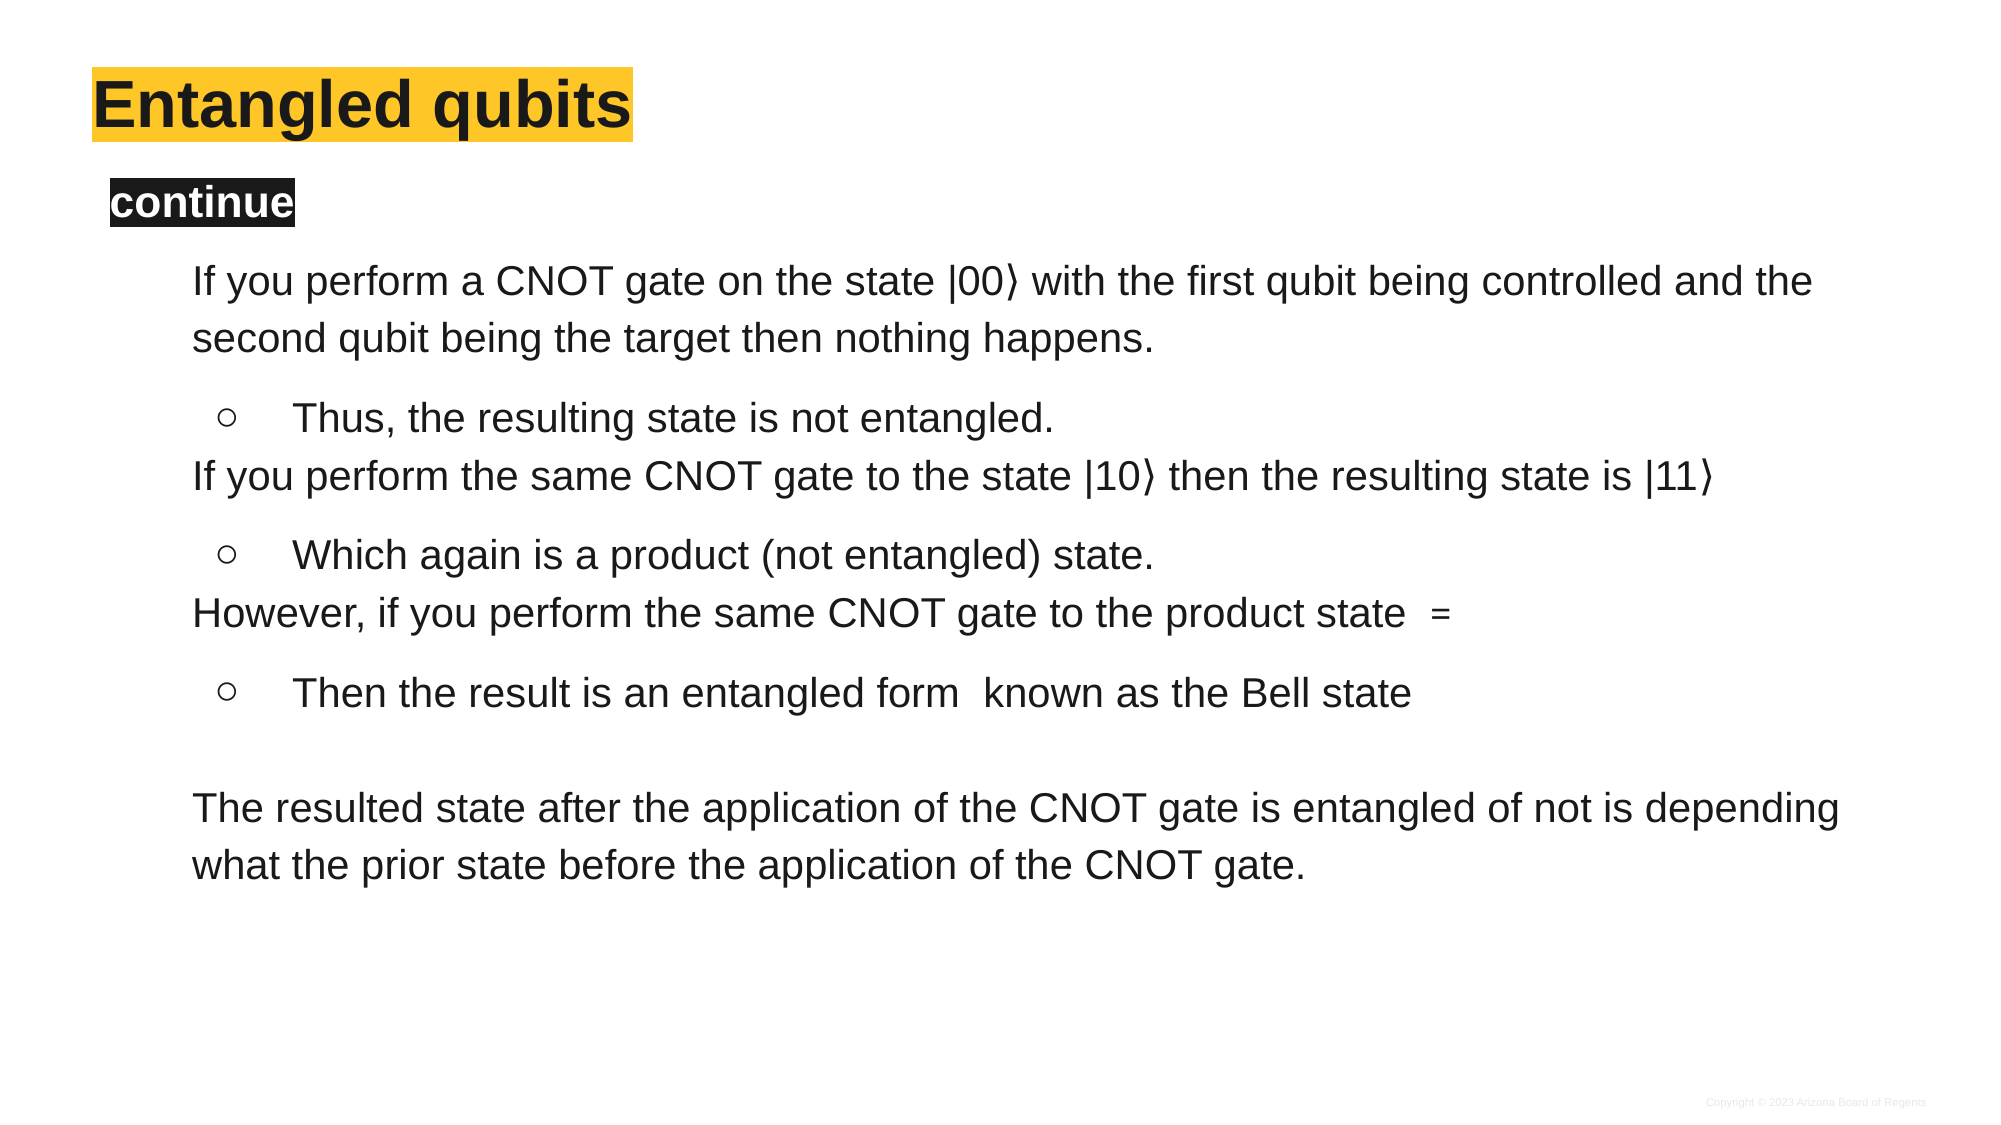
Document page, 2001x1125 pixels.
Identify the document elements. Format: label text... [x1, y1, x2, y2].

title Entangled qubits [92, 69, 1932, 166]
subtitle continue [92, 165, 1927, 228]
